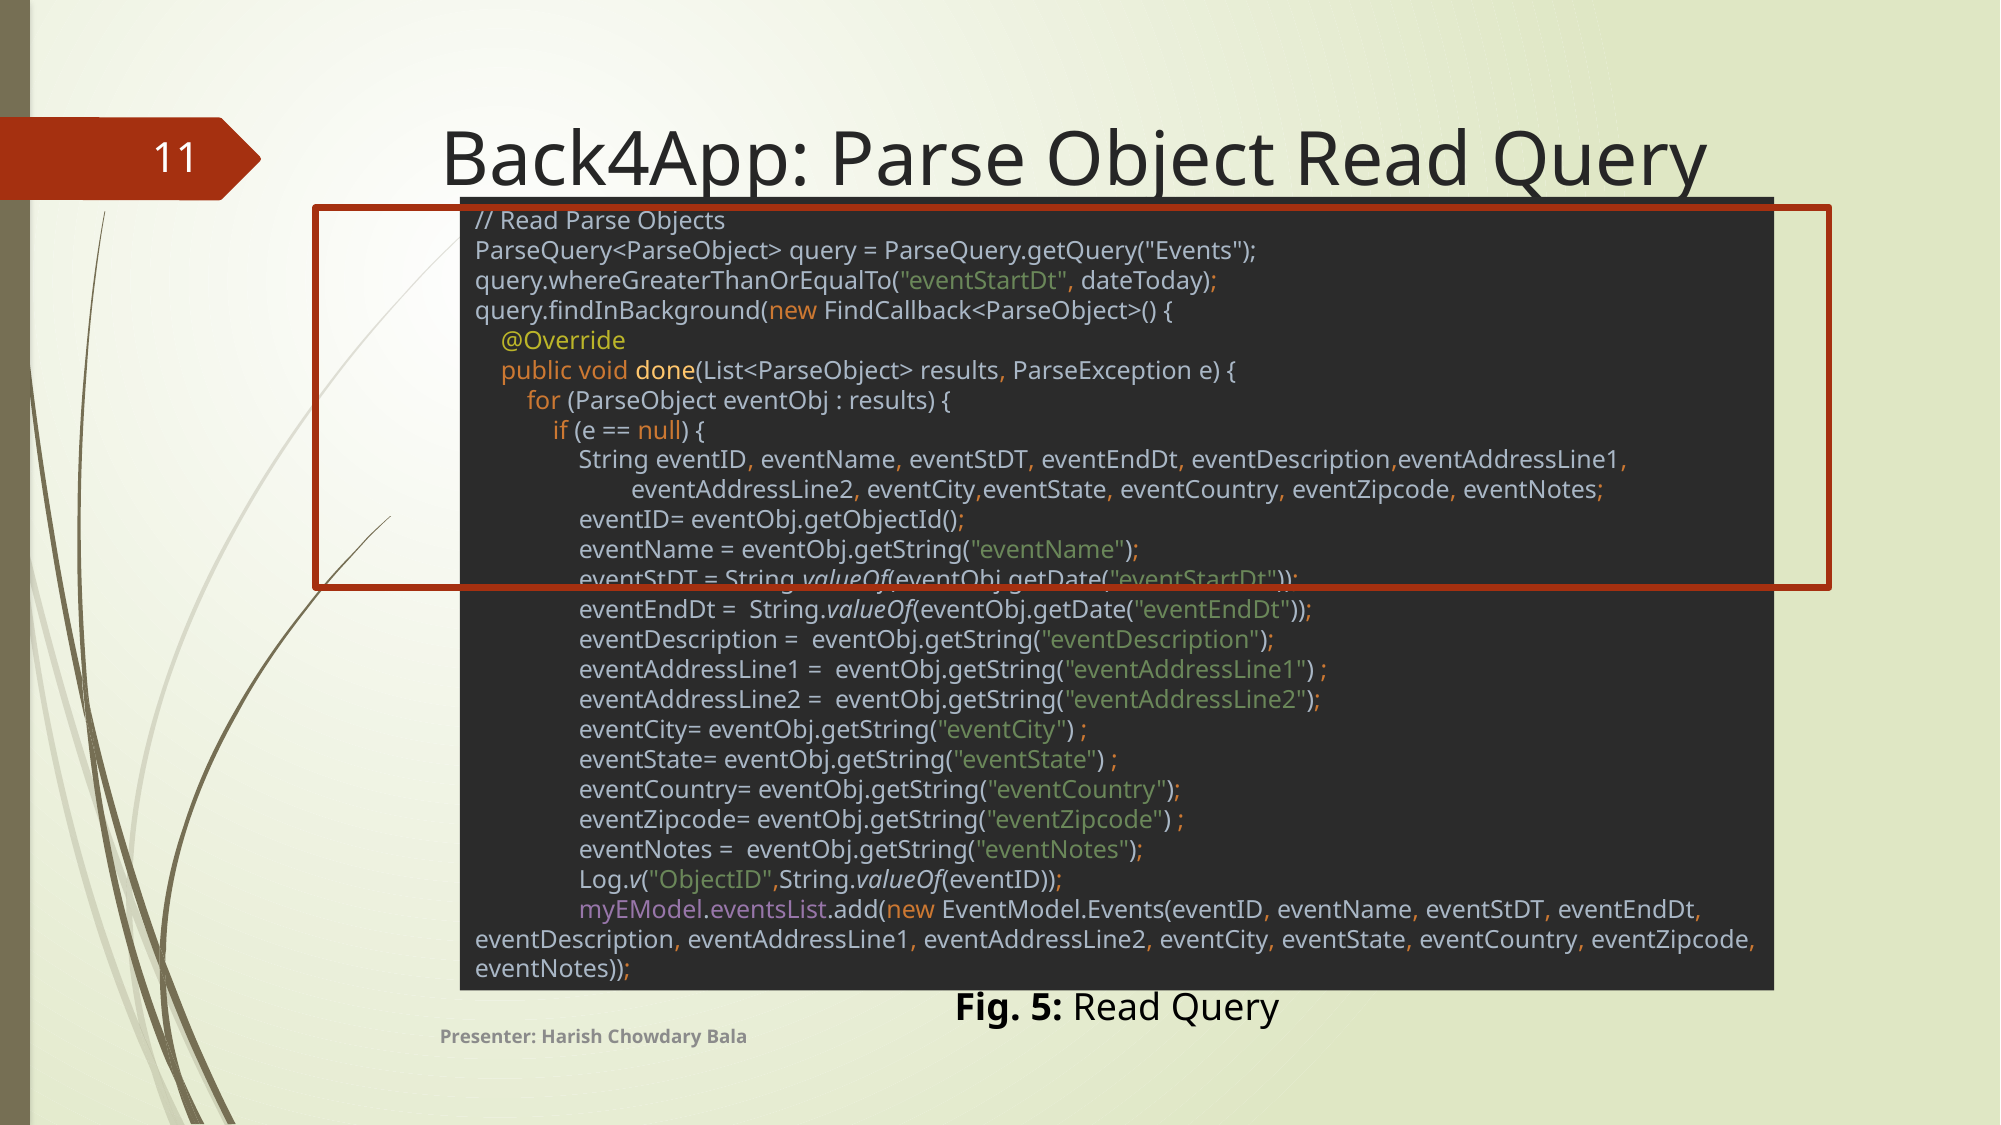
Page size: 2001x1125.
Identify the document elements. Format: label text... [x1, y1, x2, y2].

footer Presenter: Harish Chowdary Bala [424, 1006, 1675, 1067]
slide_number 11 [87, 129, 216, 190]
text_box Fig. 5: Read Query [939, 991, 1295, 1036]
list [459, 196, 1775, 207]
list // Read Parse Objects ParseQuery<ParseObject> query = ParseQuery.getQuery("Events"); query.whereGreaterThanOrEqualTo("eventStartDt", dateToday); query.findInBackground(new FindCallback<ParseObject>() { @Override public void done(List<ParseObject> results, ParseException e) { for (ParseObject eventObj : results) { if (e == null) { String eventID, eventName, eventStDT, eventEndDt, eventDescription,eventAddressLine1, eventAddressLine2, eventCity,eventState, eventCountry, eventZipcode, eventNotes; eventID= eventObj.getObjectId(); eventName = eventObj.getString("eventName"); eventStDT = String.valueOf(eventObj.getDate("eventStartDt")); eventEndDt = String.valueOf(eventObj.getDate("eventEndDt")); eventDescription = eventObj.getString("eventDescription"); eventAddressLine1 = eventObj.getString("eventAddressLine1") ; eventAddressLine2 = eventObj.getString("eventAddressLine2"); eventCity= eventObj.getString("eventCity") ; eventState= eventObj.getString("eventState") ; eventCountry= eventObj.getString("eventCountry"); eventZipcode= eventObj.getString("eventZipcode") ; eventNotes = eventObj.getString("eventNotes"); Log.v("ObjectID",String.valueOf(eventID)); myEModel.eventsList.add(new EventModel.Events(eventID, eventName, eventStDT, eventEndDt, eventDescription, eventAddressLine1, eventAddressLine2, eventCity, eventState, eventCountry, eventZipcode, eventNotes)); [459, 588, 1775, 991]
title Back4App: Parse Object Read Query [425, 102, 1888, 313]
text_box [315, 207, 1830, 588]
